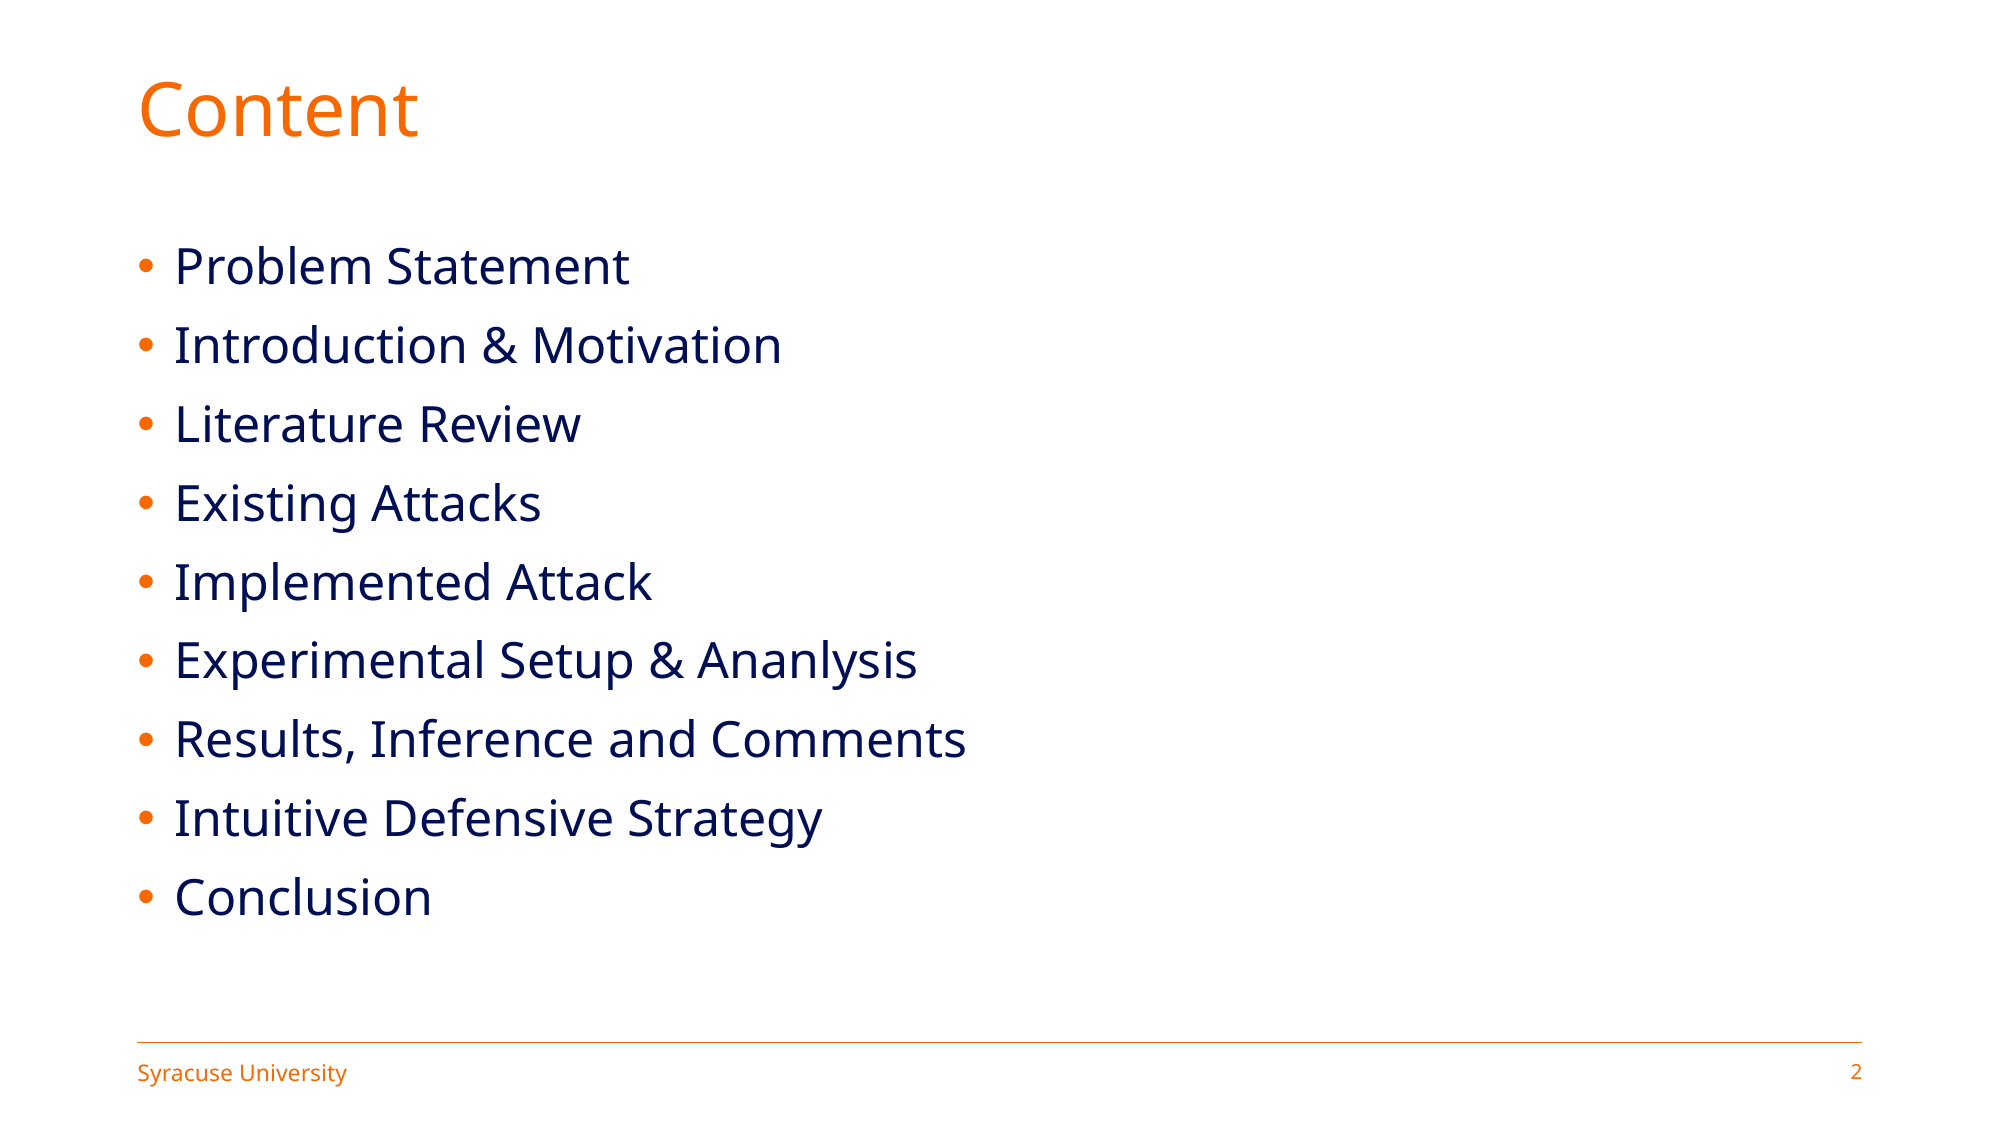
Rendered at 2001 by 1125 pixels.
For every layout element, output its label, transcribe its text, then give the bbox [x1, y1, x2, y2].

list Problem Statement Introduction & Motivation Literature Review Existing Attacks Implemented Attack Experimental Setup & Ananlysis Results, Inference and Comments Intuitive Defensive Strategy Conclusion [137, 233, 1863, 1014]
title Content [137, 3, 1863, 221]
